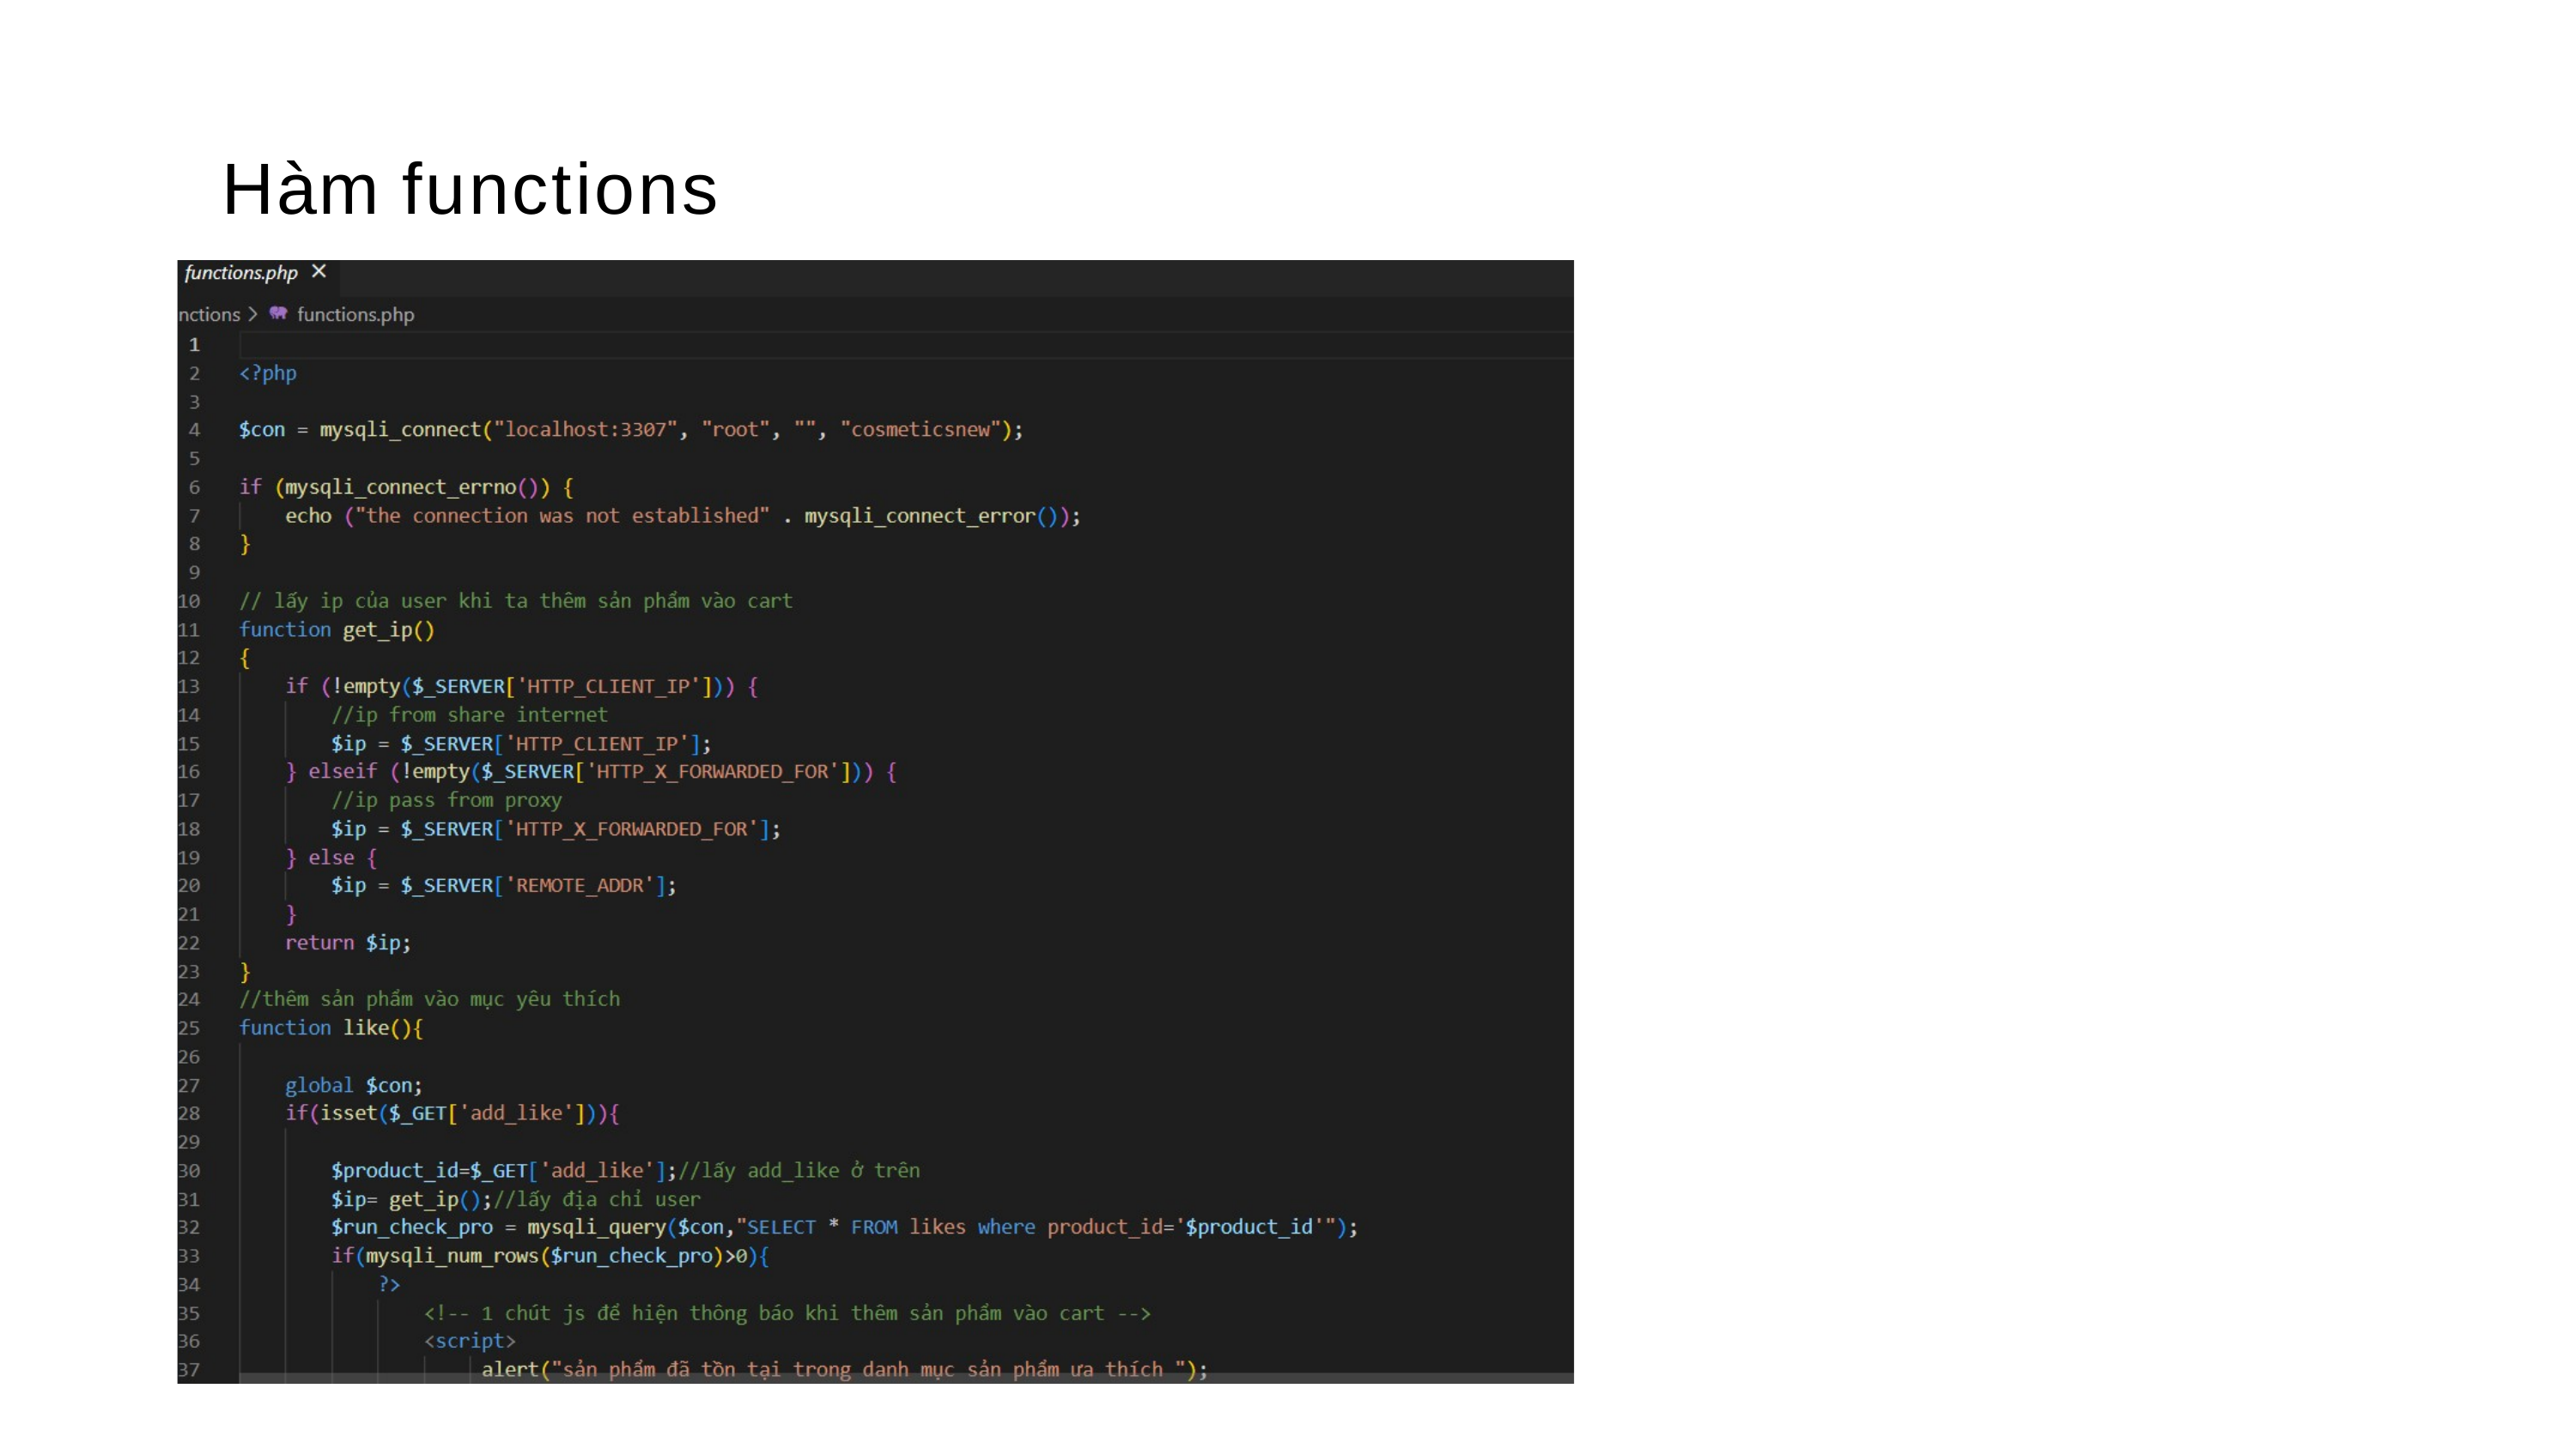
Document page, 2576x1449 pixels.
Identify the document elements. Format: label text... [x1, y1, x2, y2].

text_box [177, 260, 1575, 1384]
title Hàm functions [220, 139, 722, 384]
